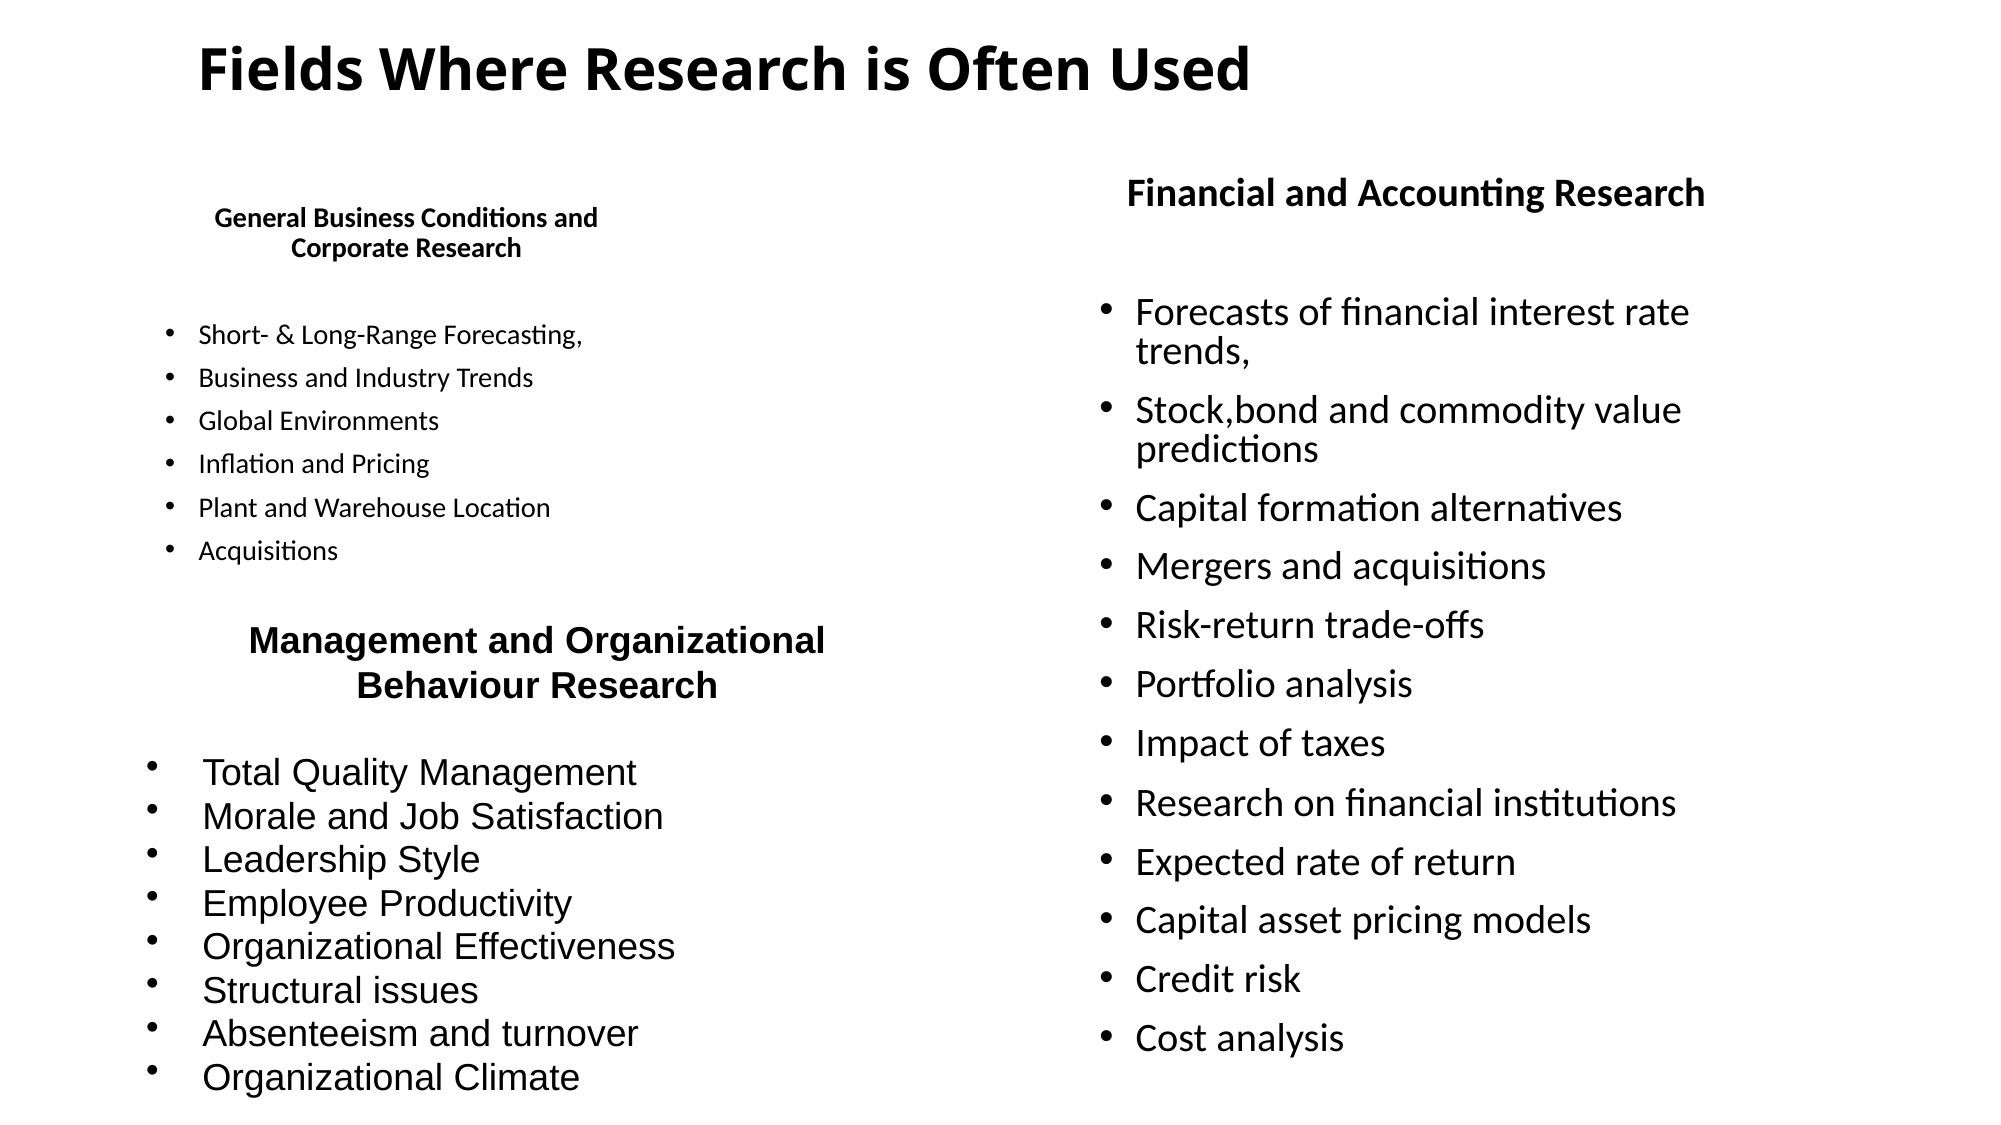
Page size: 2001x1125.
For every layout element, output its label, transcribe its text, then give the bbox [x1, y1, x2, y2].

list Financial and Accounting Research Forecasts of financial interest rate trends, Stock,bond and commodity value predictions Capital formation alternatives Mergers and acquisitions Risk-return trade-offs Portfolio analysis Impact of taxes Research on financial institutions Expected rate of return Capital asset pricing models Credit risk Cost analysis [1084, 164, 1750, 1073]
text_box Management and Organizational Behaviour Research Total Quality Management Morale and Job Satisfaction Leadership Style Employee Productivity Organizational Effectiveness Structural issues Absenteeism and turnover Organizational Climate [131, 520, 944, 993]
list General Business Conditions and Corporate Research Short- & Long-Range Forecasting, Business and Industry Trends Global Environments Inflation and Pricing Plant and Warehouse Location Acquisitions [150, 117, 664, 520]
title Fields Where Research is Often Used [182, 25, 1308, 118]
